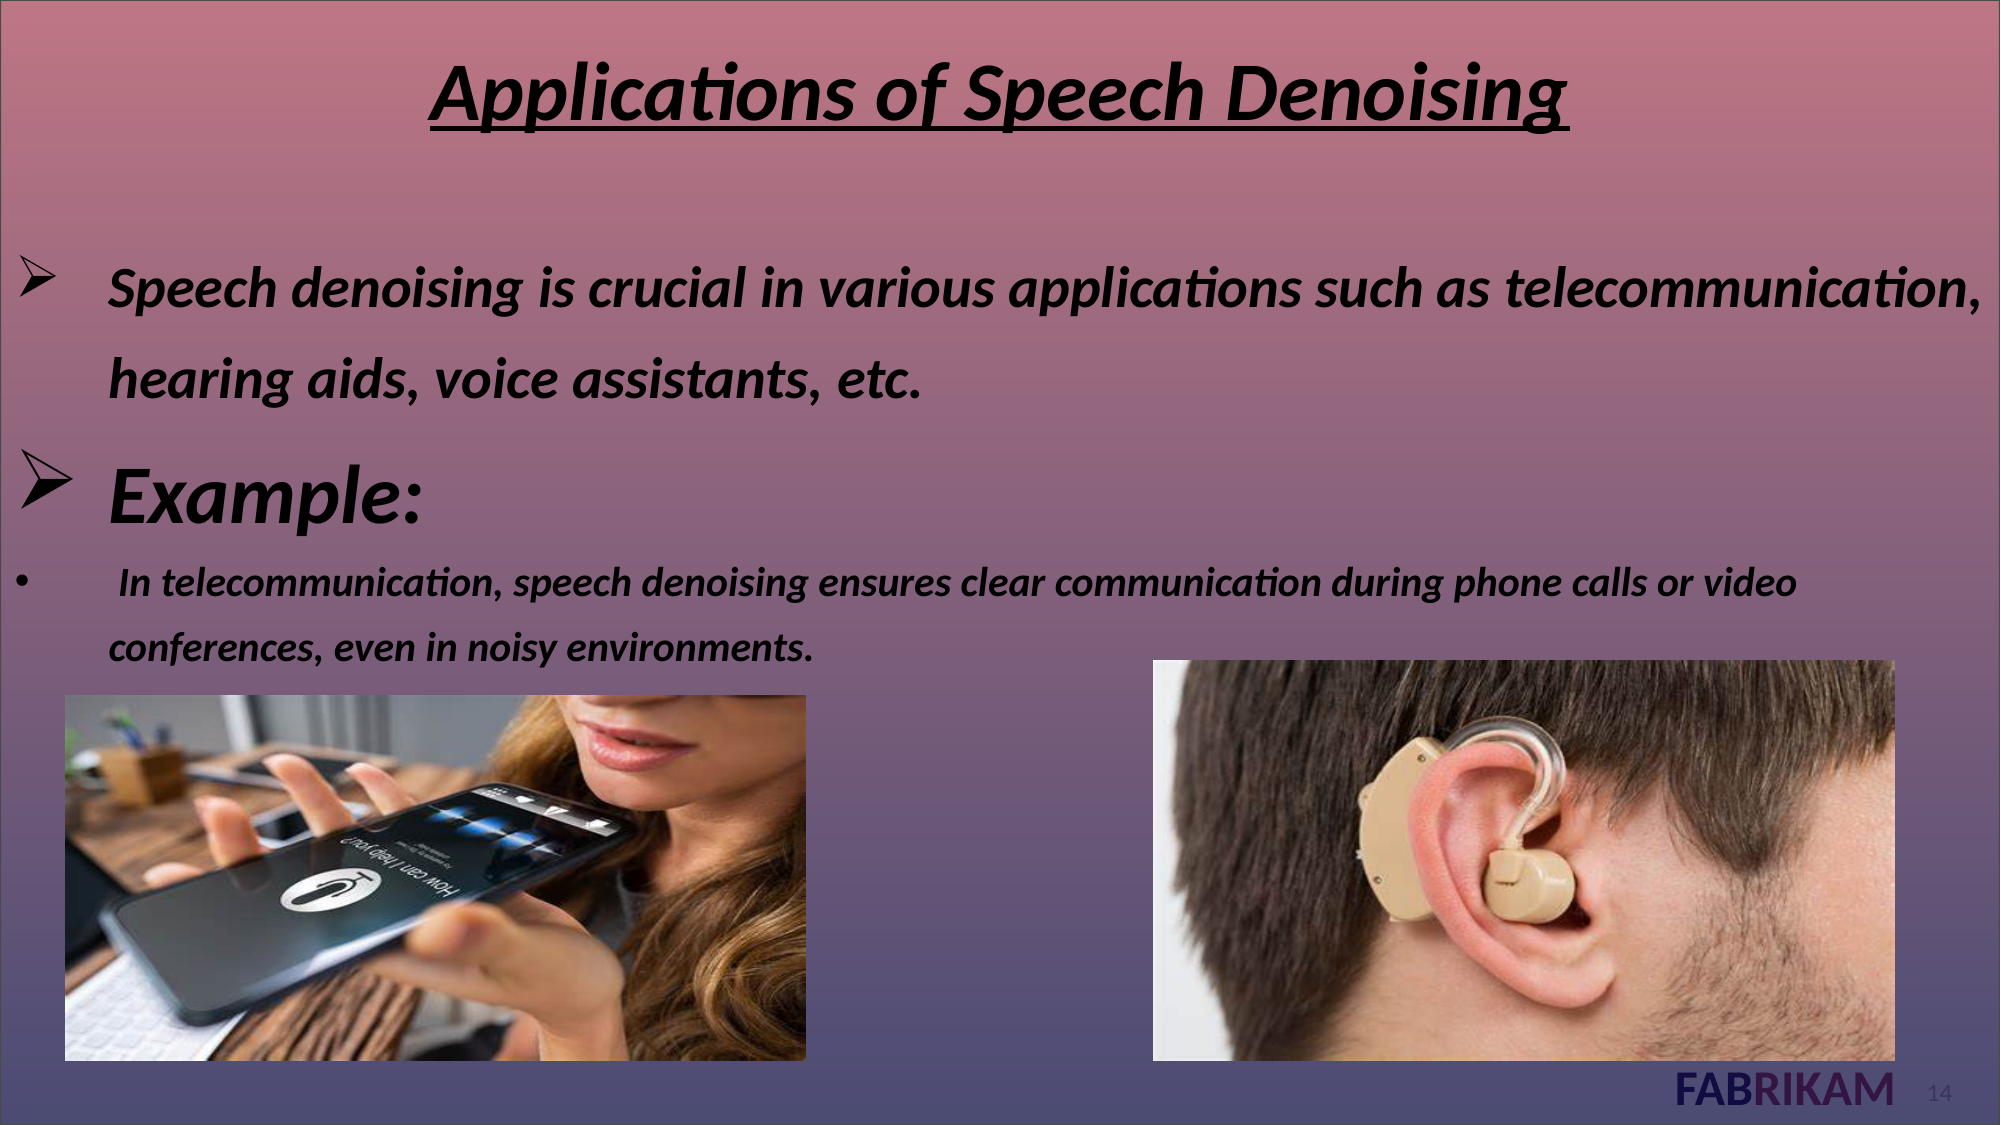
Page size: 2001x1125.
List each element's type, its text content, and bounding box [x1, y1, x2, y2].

text_box Applications of Speech Denoising Speech denoising is crucial in various applications such as telecommunication, hearing aids, voice assistants, etc. Example: In telecommunication, speech denoising ensures clear communication during phone calls or video conferences, even in noisy environments. [0, 0, 2000, 1125]
picture [65, 695, 806, 1061]
picture [1153, 660, 1895, 1062]
